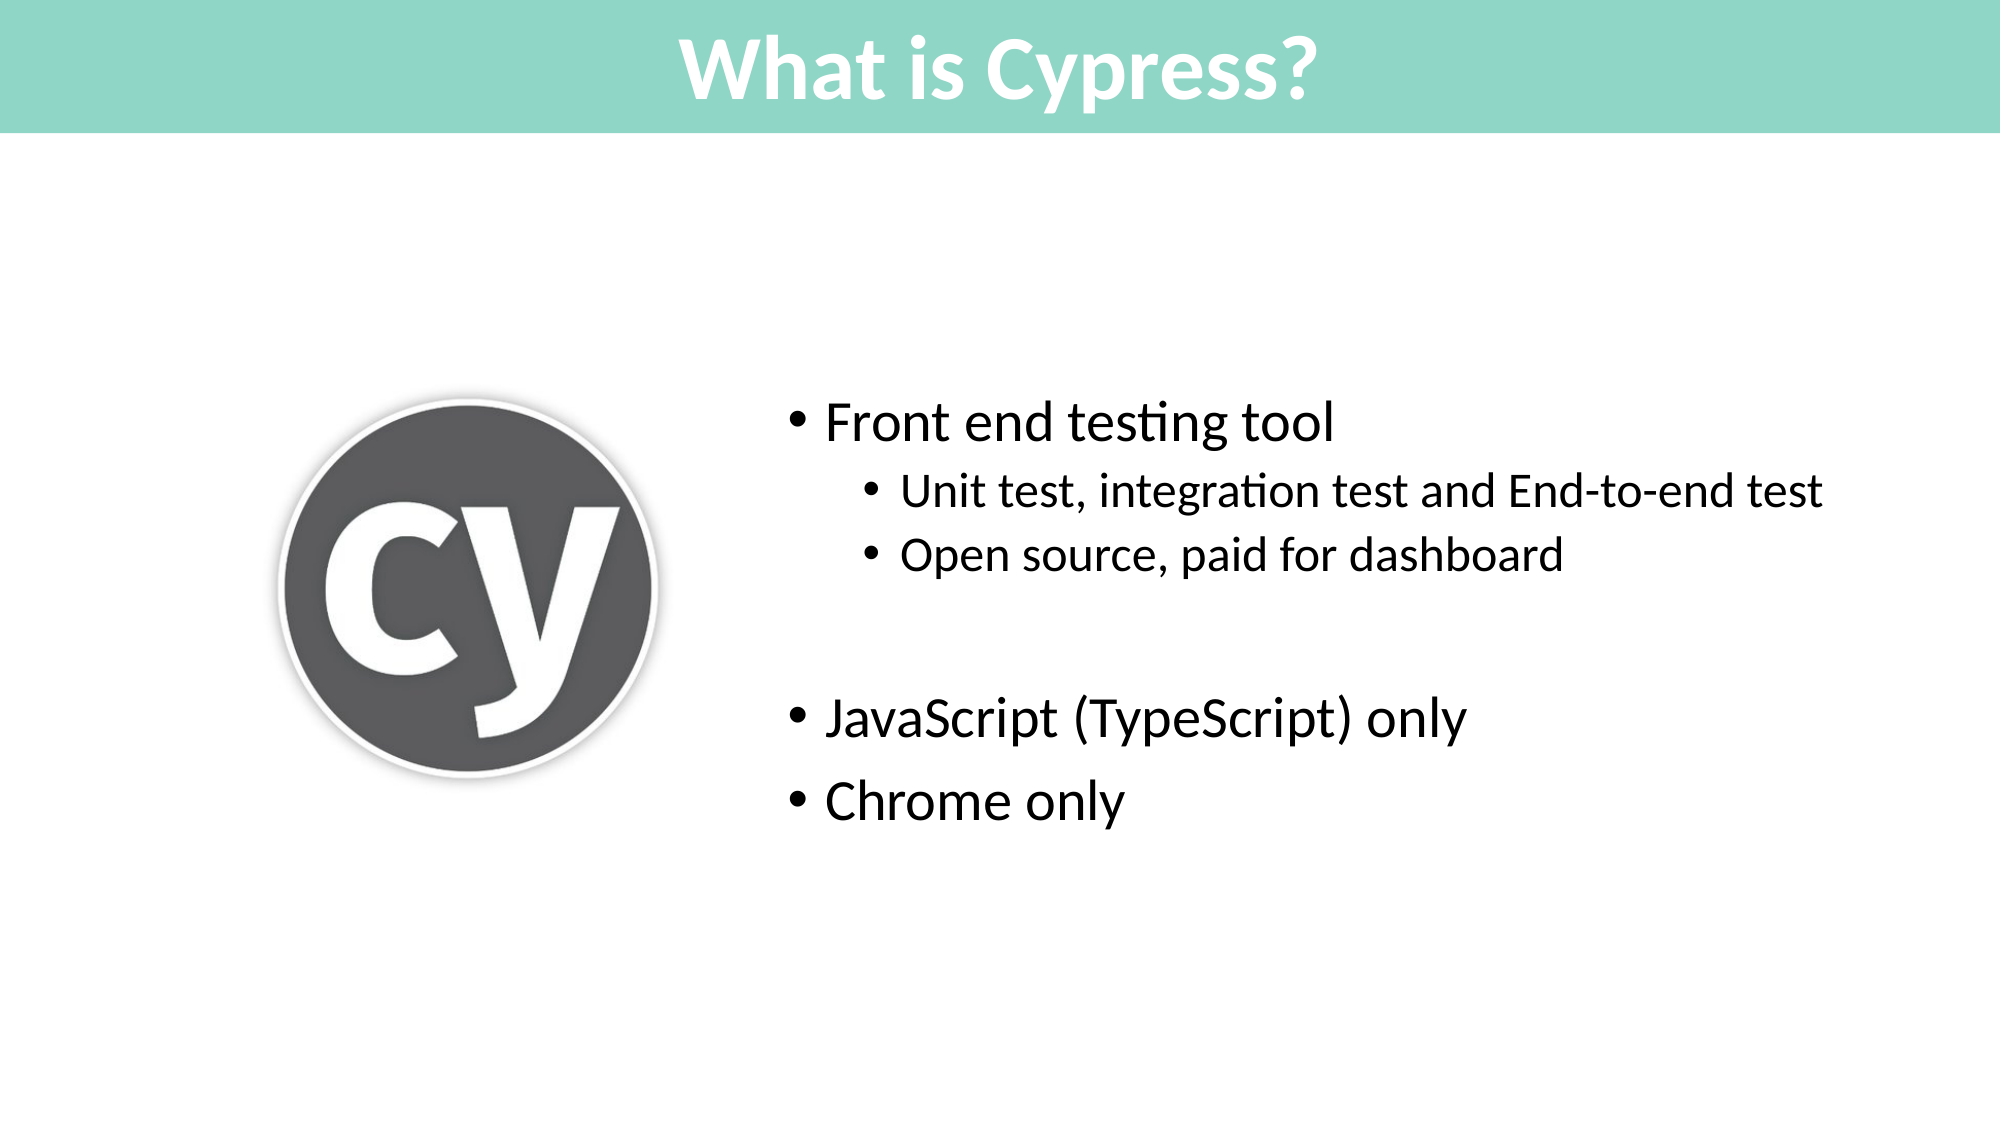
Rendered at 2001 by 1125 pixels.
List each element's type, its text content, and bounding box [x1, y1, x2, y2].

title What is Cypress? [137, 22, 1863, 118]
picture [262, 383, 674, 794]
list Front end testing tool Unit test, integration test and End-to-end test Open source, paid for dashboard JavaScript (TypeScript) only Chrome only [772, 383, 1850, 894]
